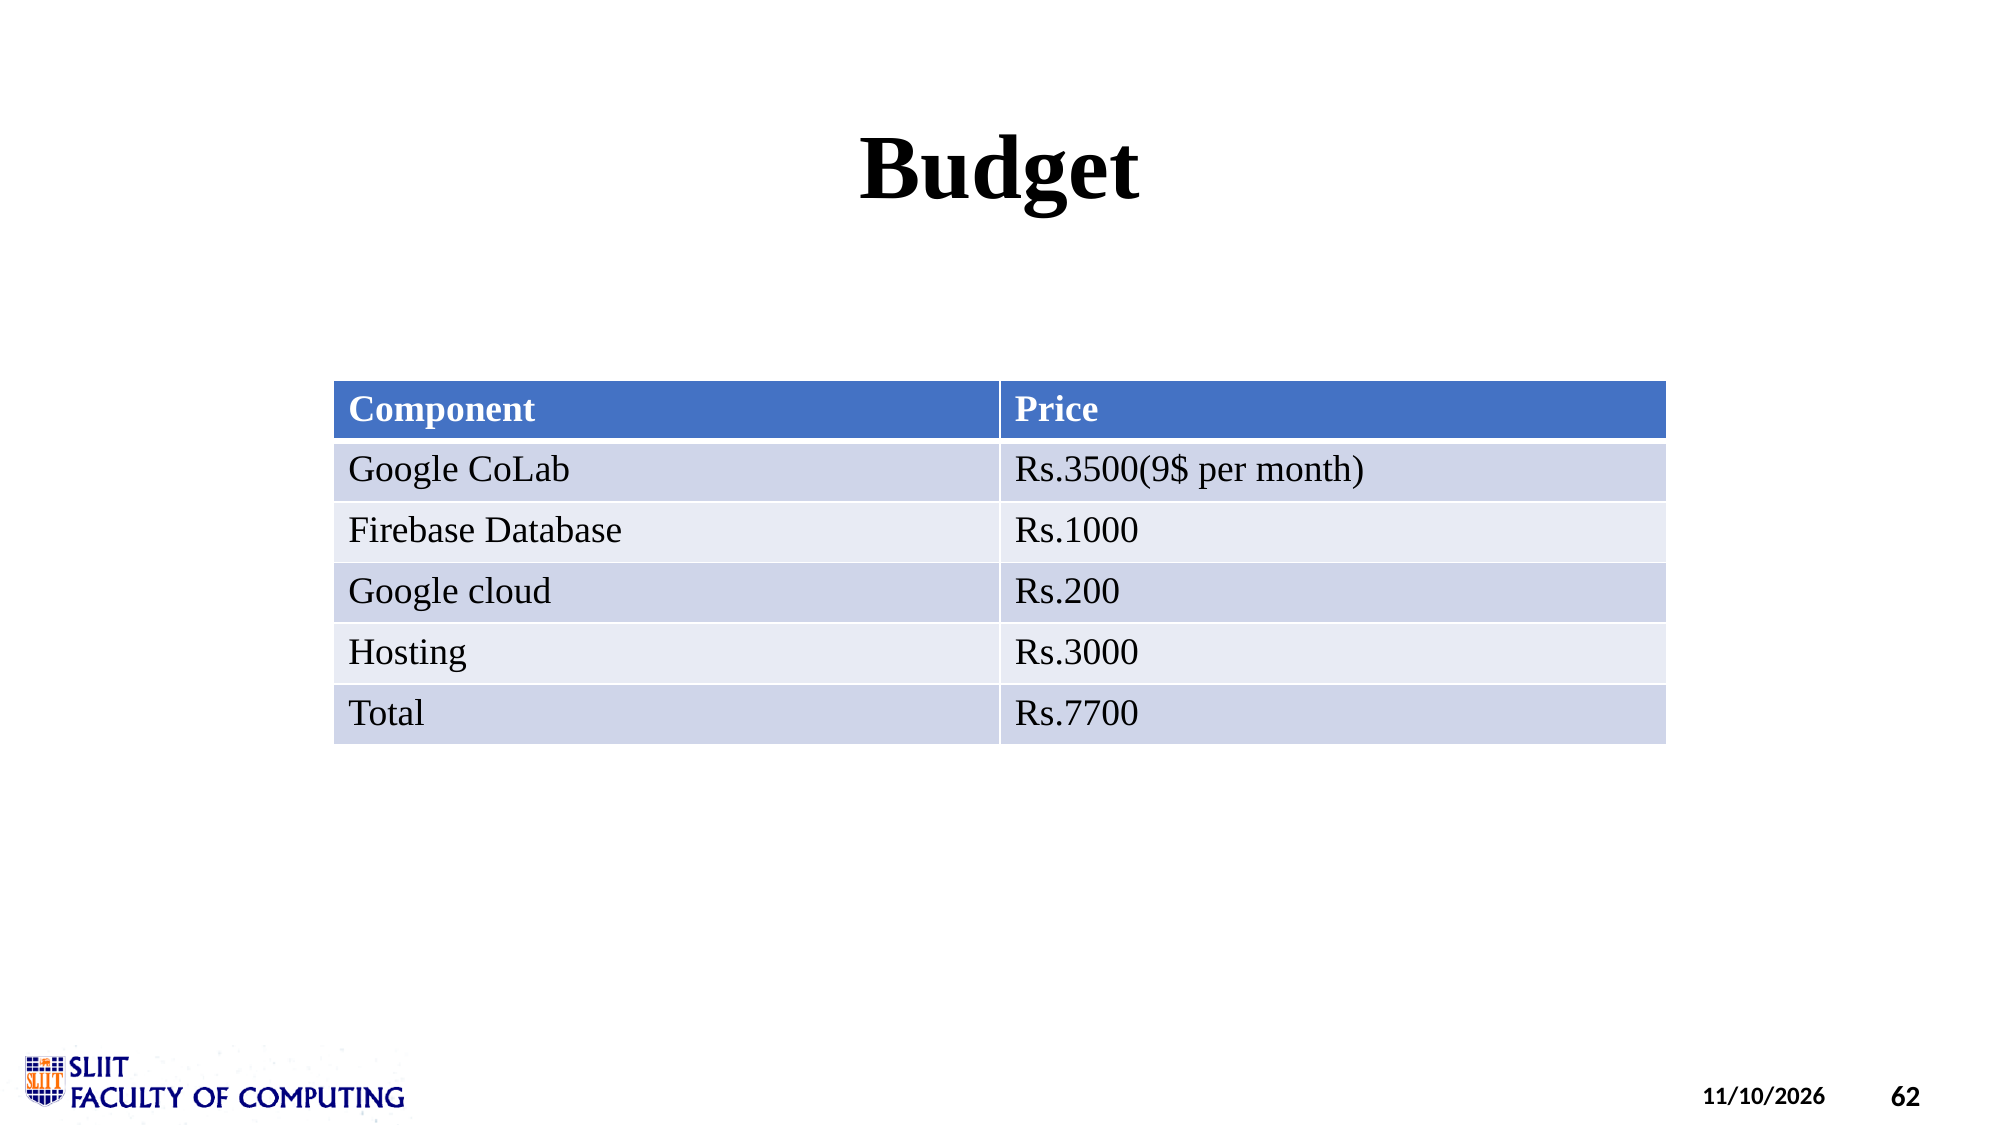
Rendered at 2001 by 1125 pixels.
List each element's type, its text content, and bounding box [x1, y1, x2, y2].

table_cell Rs.1000 [1001, 503, 1666, 562]
table_cell Rs.3000 [1001, 624, 1666, 683]
table_header Price [1001, 381, 1666, 438]
table_cell Rs.200 [1001, 563, 1666, 622]
list Components Price [137, 299, 1863, 1014]
table_cell Firebase Database [334, 503, 999, 562]
table_cell Google CoLab [334, 444, 999, 501]
table_cell Total [334, 685, 999, 744]
table_cell Hosting [334, 624, 999, 683]
table_header Component [334, 381, 999, 438]
picture [0, 1045, 413, 1125]
table_cell Rs.7700 [1001, 685, 1666, 744]
table_cell Google cloud [334, 563, 999, 622]
table_cell Rs.3500(9$ per month) [1001, 444, 1666, 501]
title Budget [137, 59, 1863, 278]
